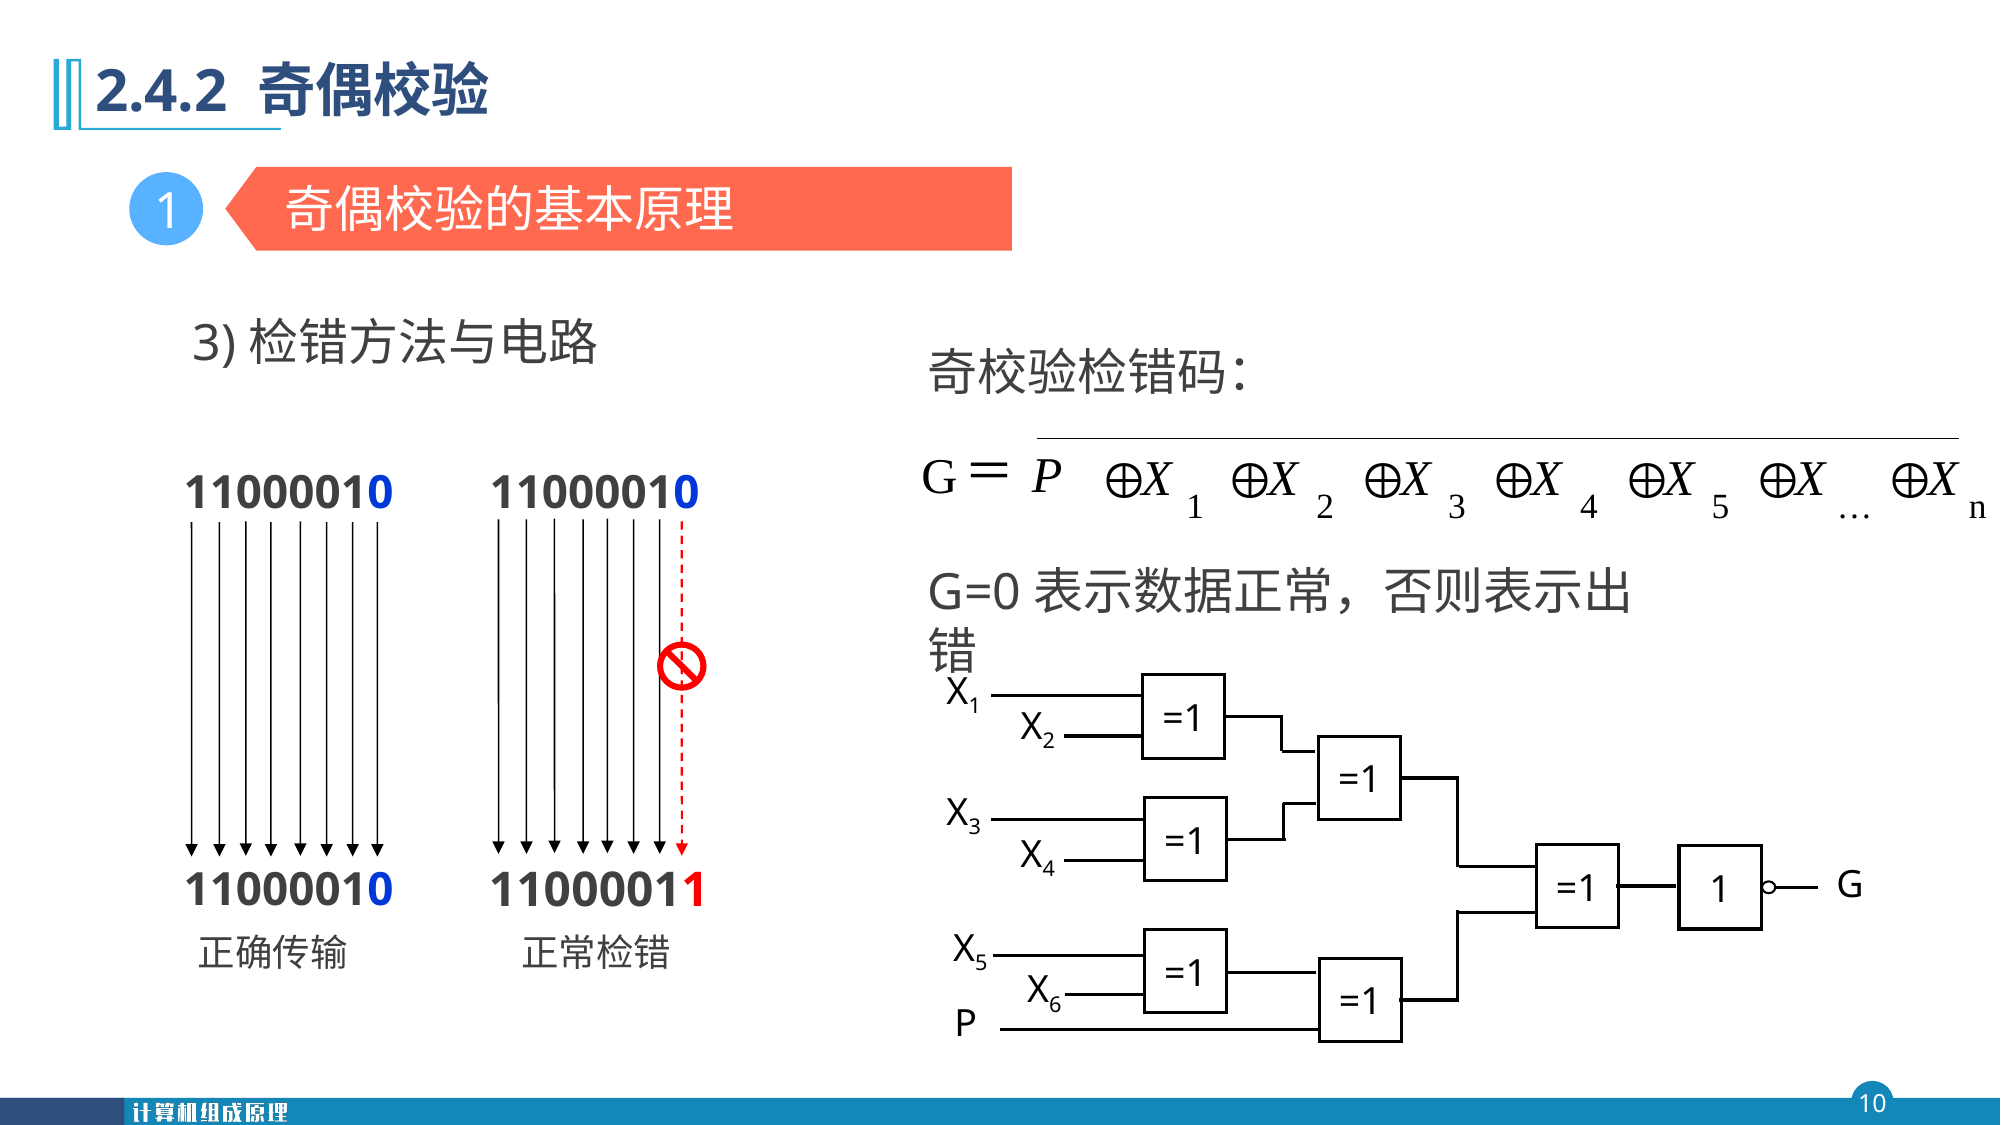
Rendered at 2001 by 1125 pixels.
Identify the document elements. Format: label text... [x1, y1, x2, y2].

text_box 3)检错方法与电路 [178, 273, 674, 379]
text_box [912, 438, 2000, 534]
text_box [129, 166, 1012, 251]
title 2.4.2 奇偶校验 [80, 42, 1805, 144]
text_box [474, 455, 728, 984]
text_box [931, 659, 1895, 1052]
text_box G=0表示数据正常，否则表示出错 [912, 551, 1697, 687]
text_box 奇校验检错码： [912, 320, 1268, 408]
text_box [168, 455, 423, 983]
